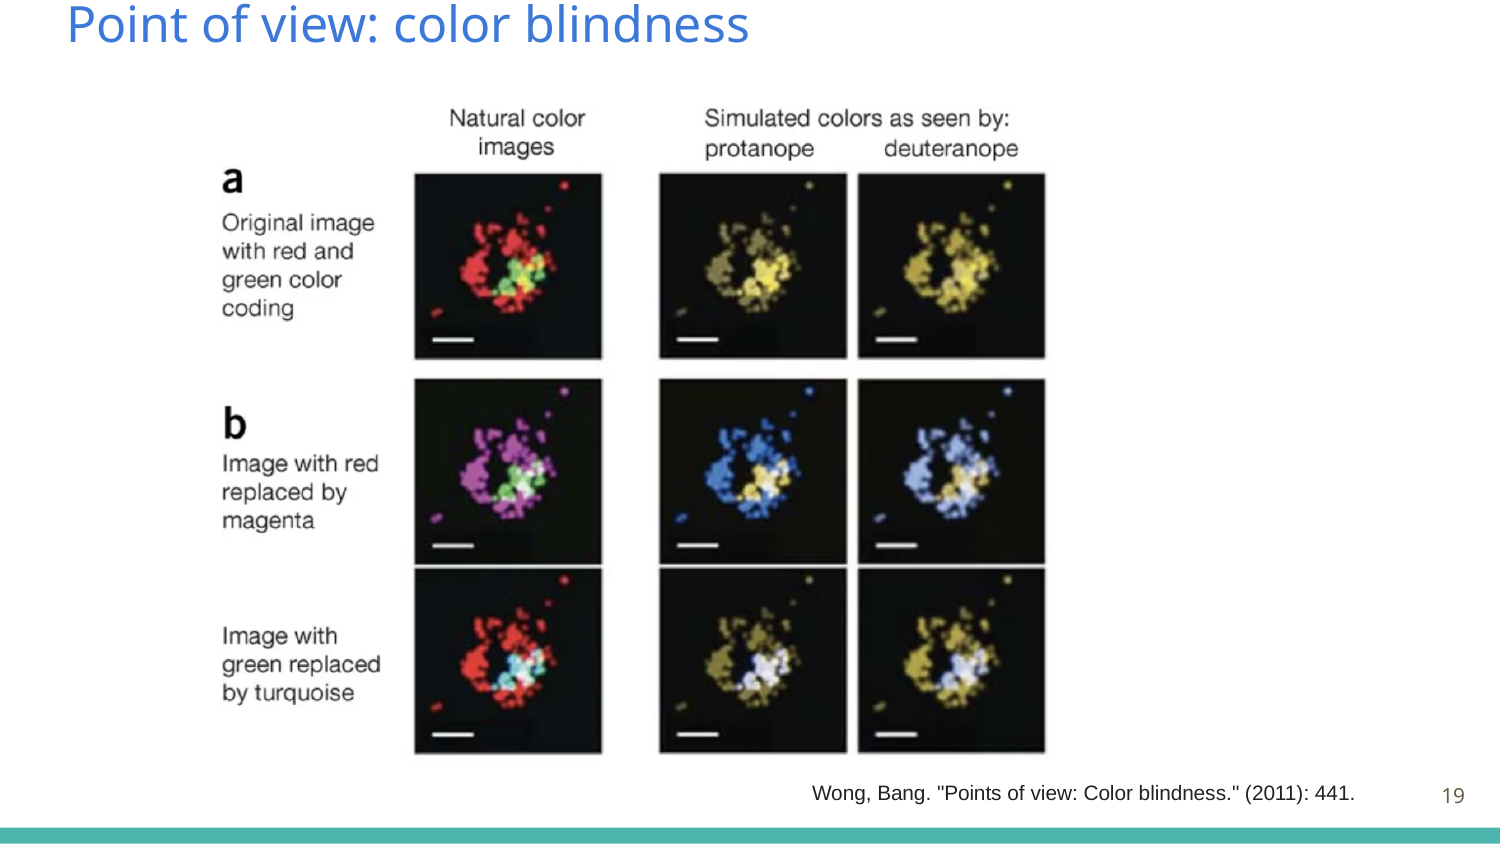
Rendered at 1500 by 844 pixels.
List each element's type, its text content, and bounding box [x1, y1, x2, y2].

title Point of view: color blindness [51, 0, 1449, 103]
text_box Wong, Bang. "Points of view: Color blindness." (2011): 441. [797, 764, 1413, 830]
picture [218, 95, 1068, 766]
slide_number ‹#› [1413, 764, 1480, 830]
